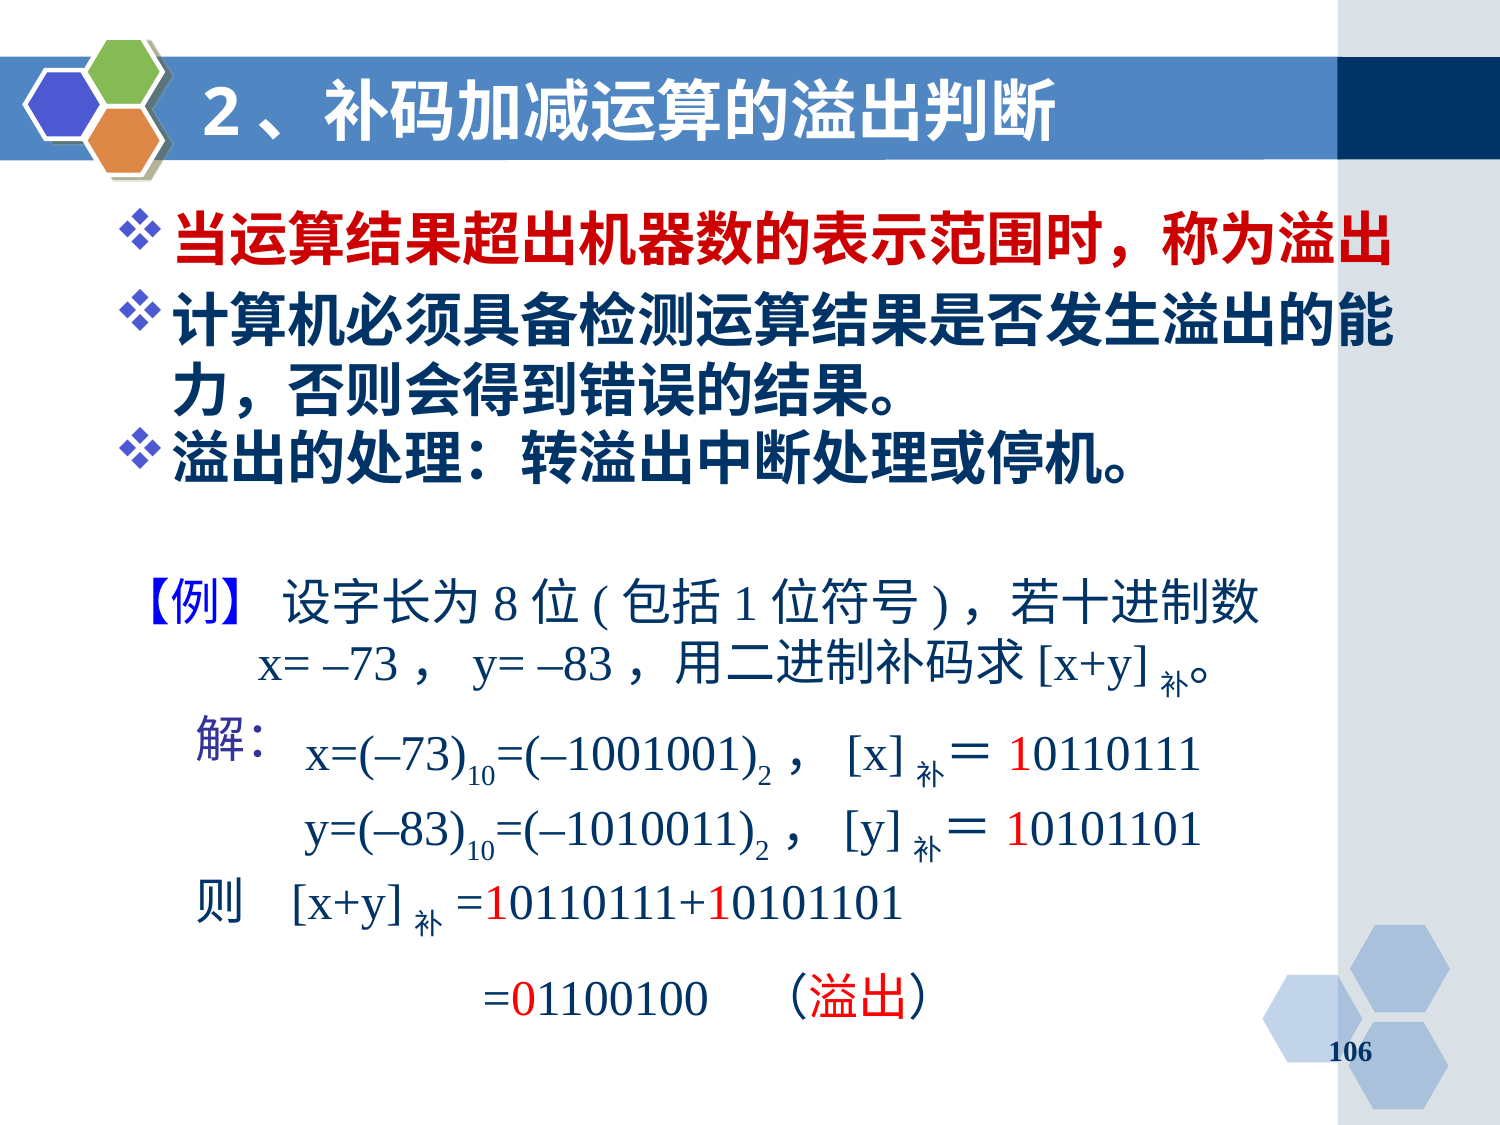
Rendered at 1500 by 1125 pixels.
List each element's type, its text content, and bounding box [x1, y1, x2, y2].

list 当运算结果超出机器数的表示范围时，称为溢出 计算机必须具备检测运算结果是否发生溢出的能力，否则会得到错误的结果。 溢出的处理：转溢出中断处理或停机。 [100, 207, 1442, 399]
title 2、补码加减运算的溢出判断 [187, 62, 1288, 156]
slide_number 106 [1074, 1036, 1388, 1101]
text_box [105, 562, 1404, 1028]
